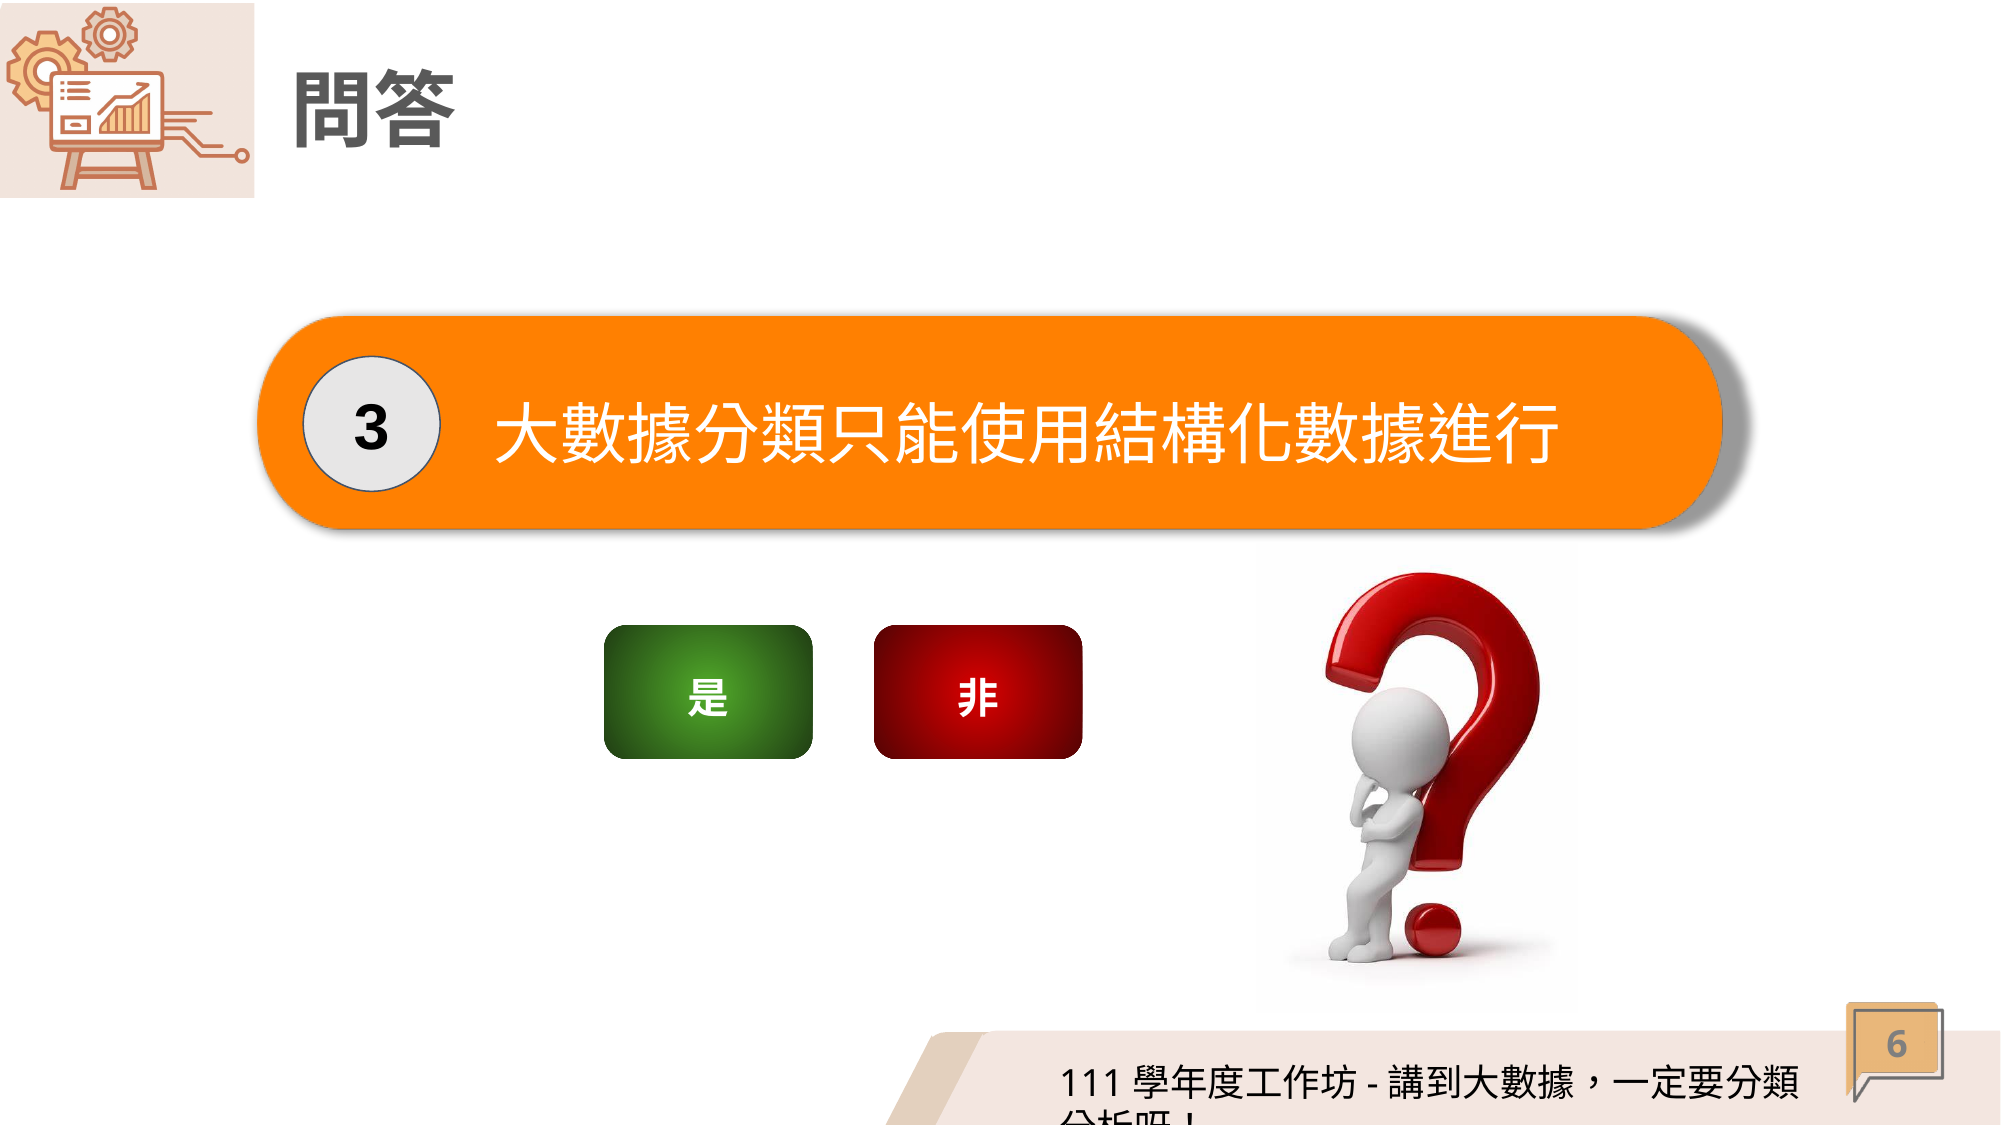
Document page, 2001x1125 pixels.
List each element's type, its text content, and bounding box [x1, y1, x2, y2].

picture [1256, 543, 1578, 1013]
text_box 是 [604, 625, 813, 759]
title 問答 [275, 4, 1863, 223]
picture [1791, 976, 1972, 1125]
picture [0, 3, 255, 198]
picture [257, 316, 1725, 532]
text_box 非 [874, 625, 1083, 759]
